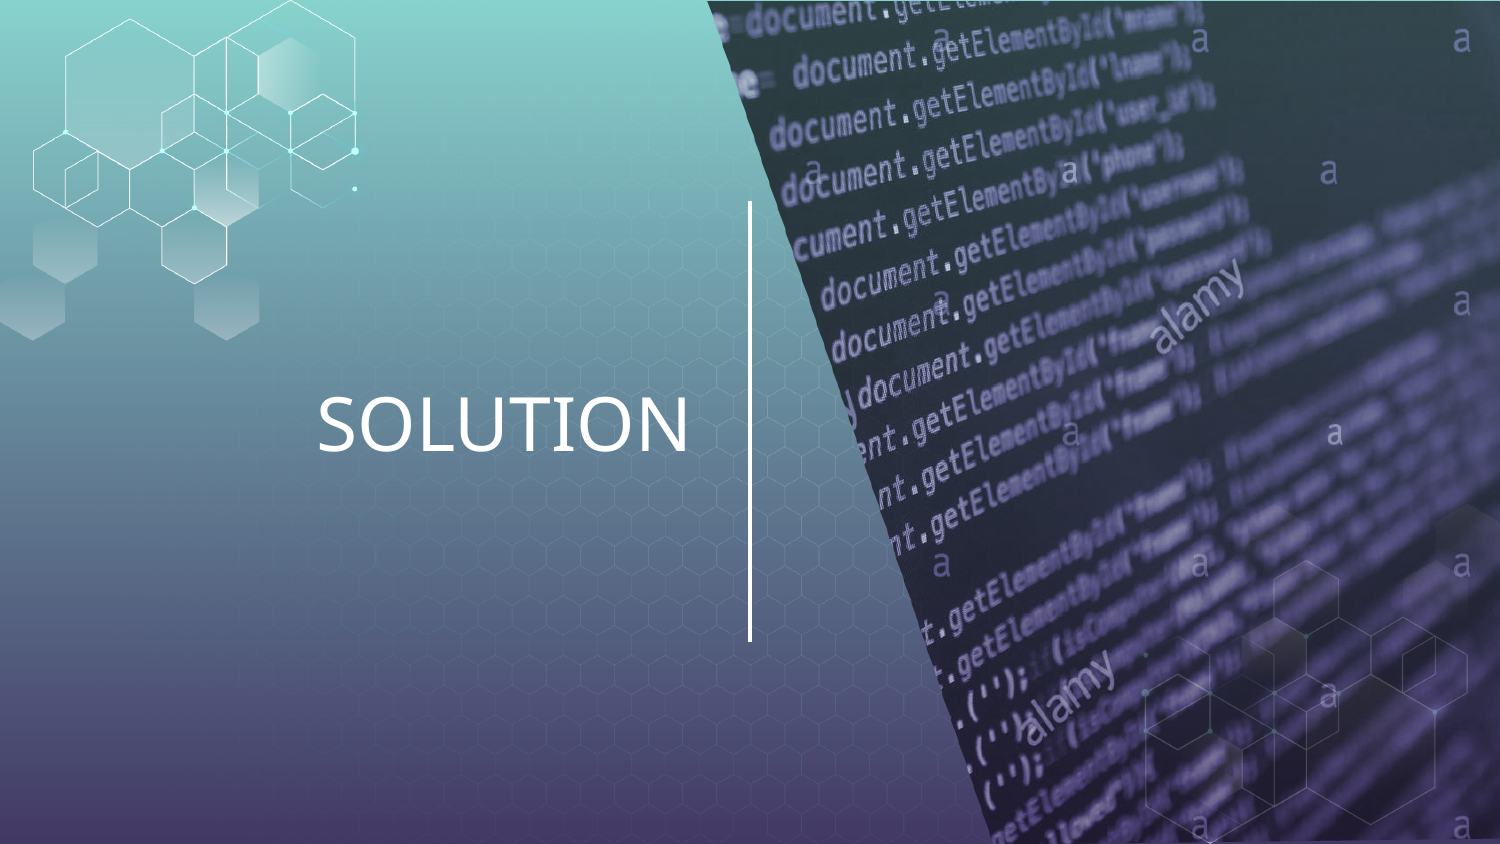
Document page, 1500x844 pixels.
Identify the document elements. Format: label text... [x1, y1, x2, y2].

title SOLUTION [58, 366, 701, 477]
picture [0, 0, 1500, 844]
